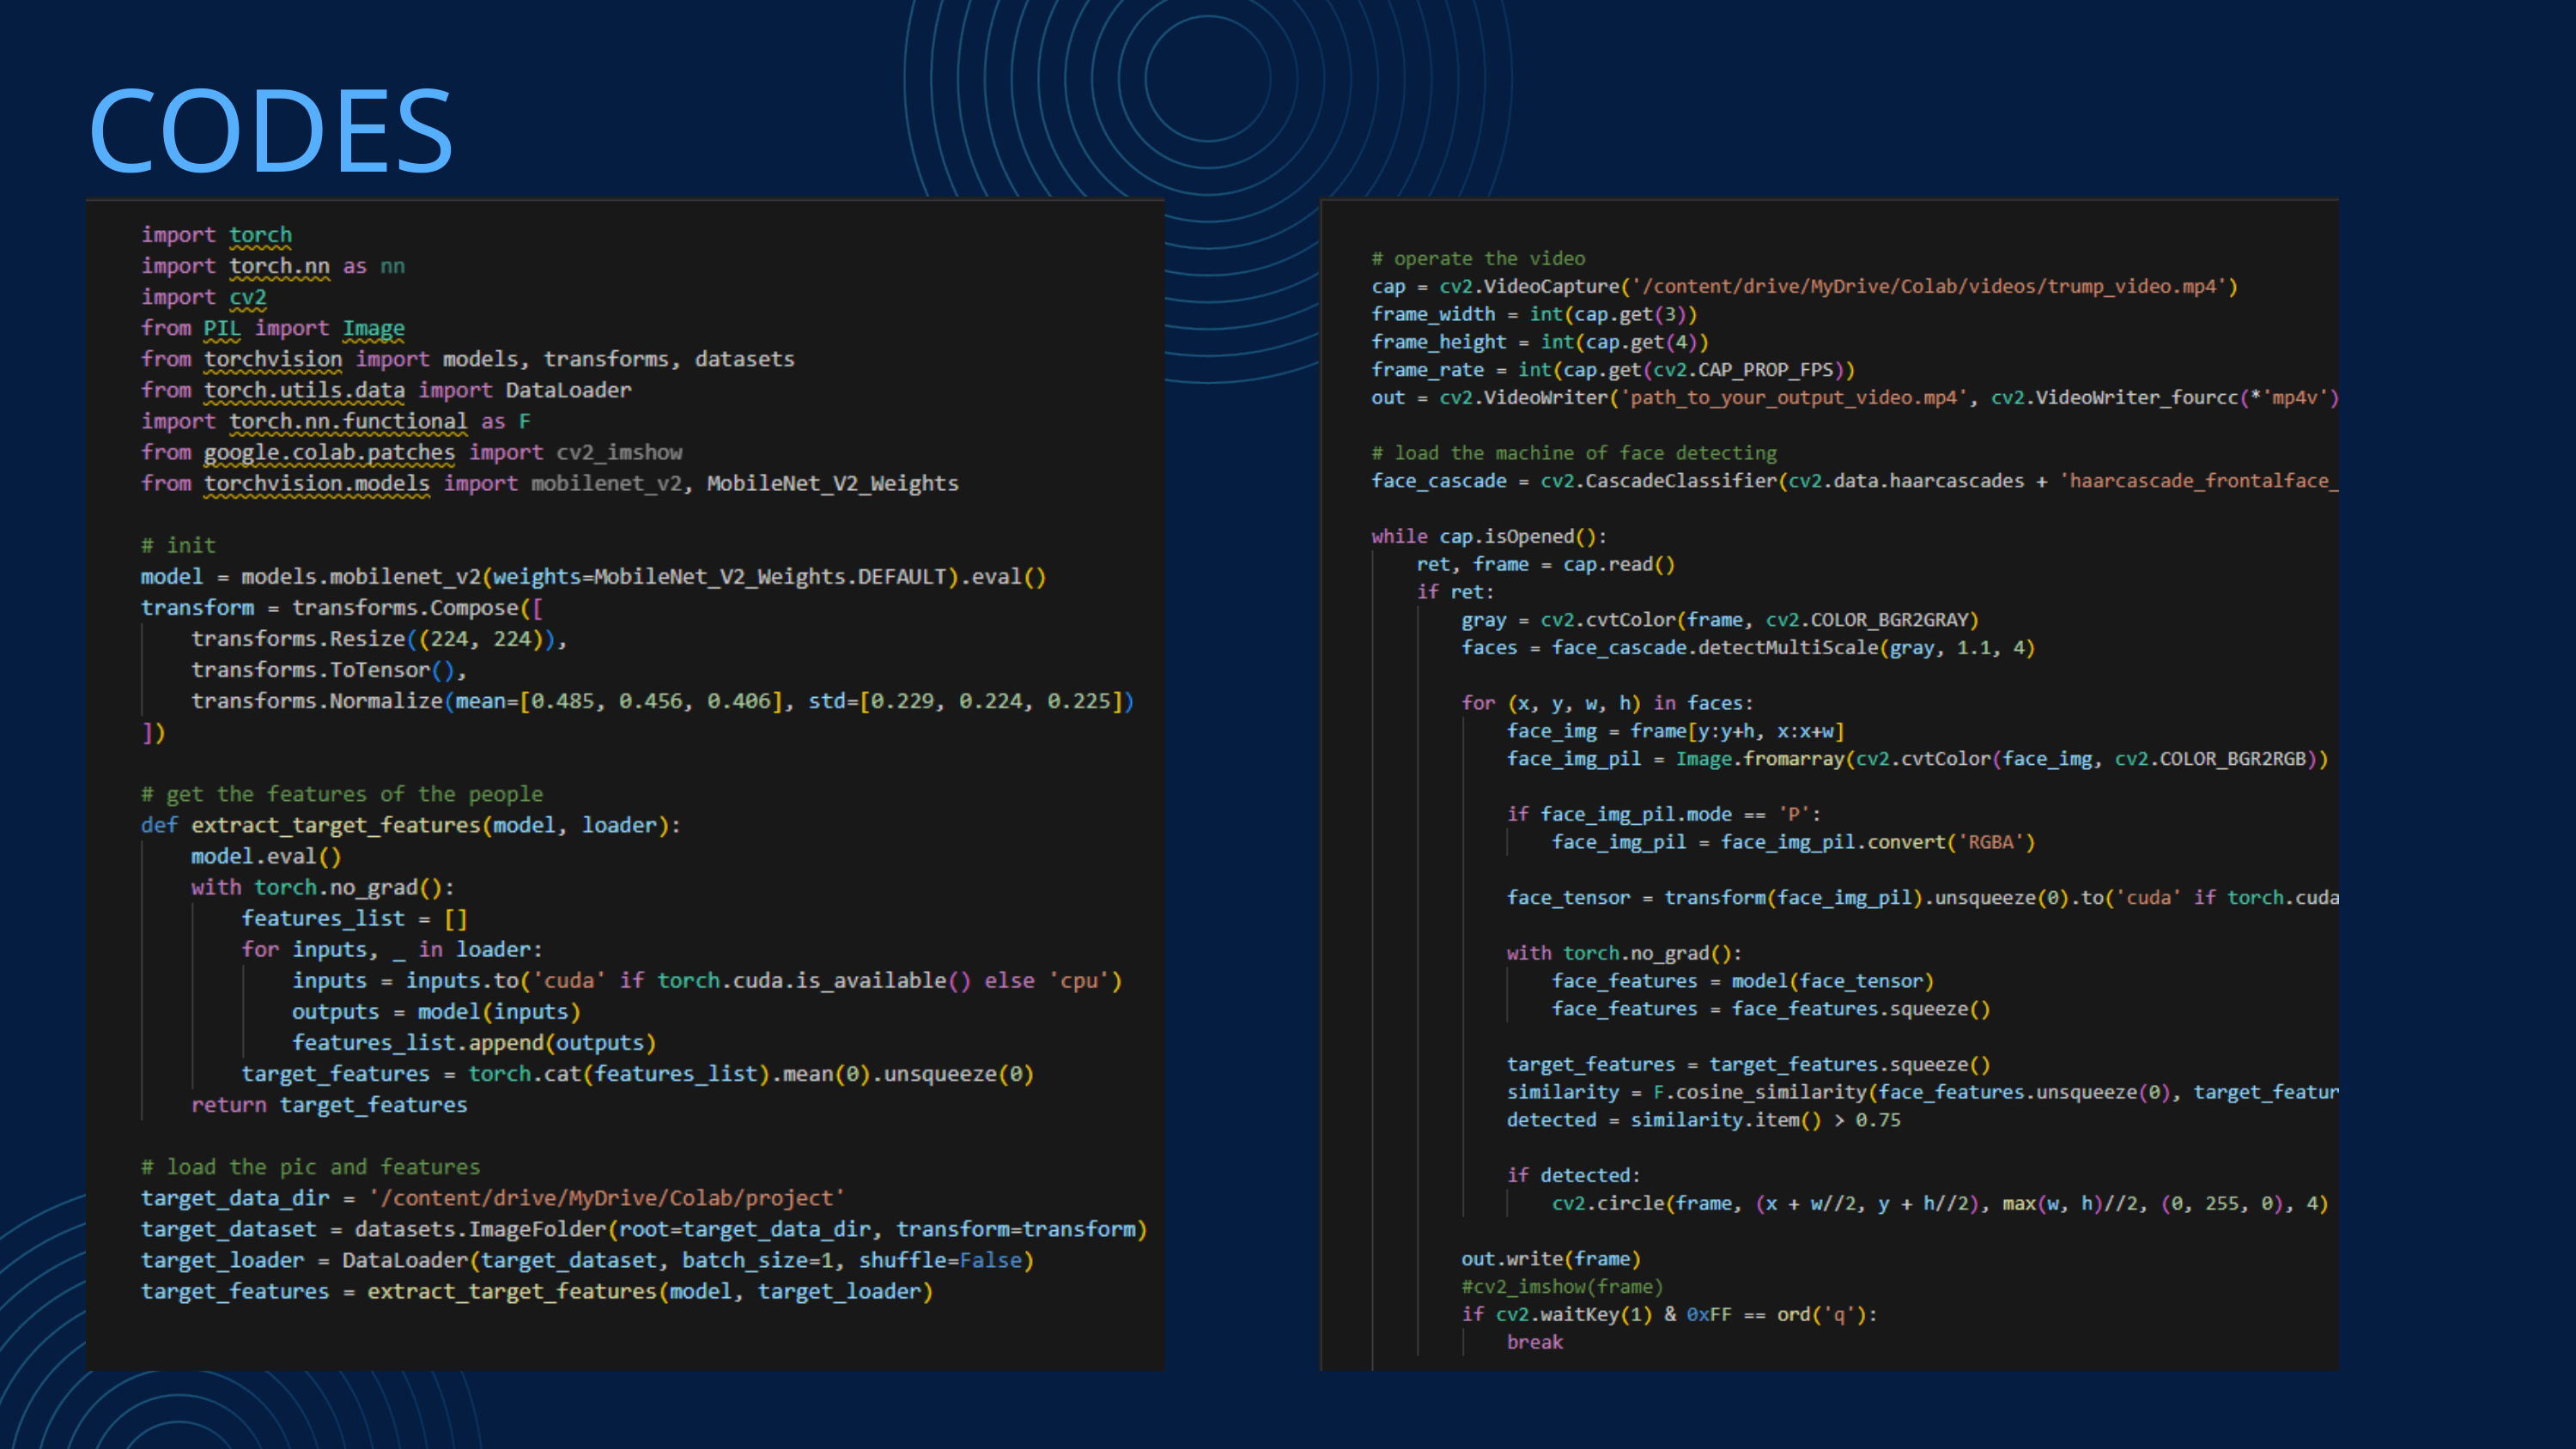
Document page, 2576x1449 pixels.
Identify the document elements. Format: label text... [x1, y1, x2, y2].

text_box [0, 1179, 486, 1449]
text_box [86, 197, 1165, 1371]
text_box [903, 0, 1515, 385]
text_box [1318, 197, 2339, 1371]
text_box CODES [86, 57, 762, 196]
